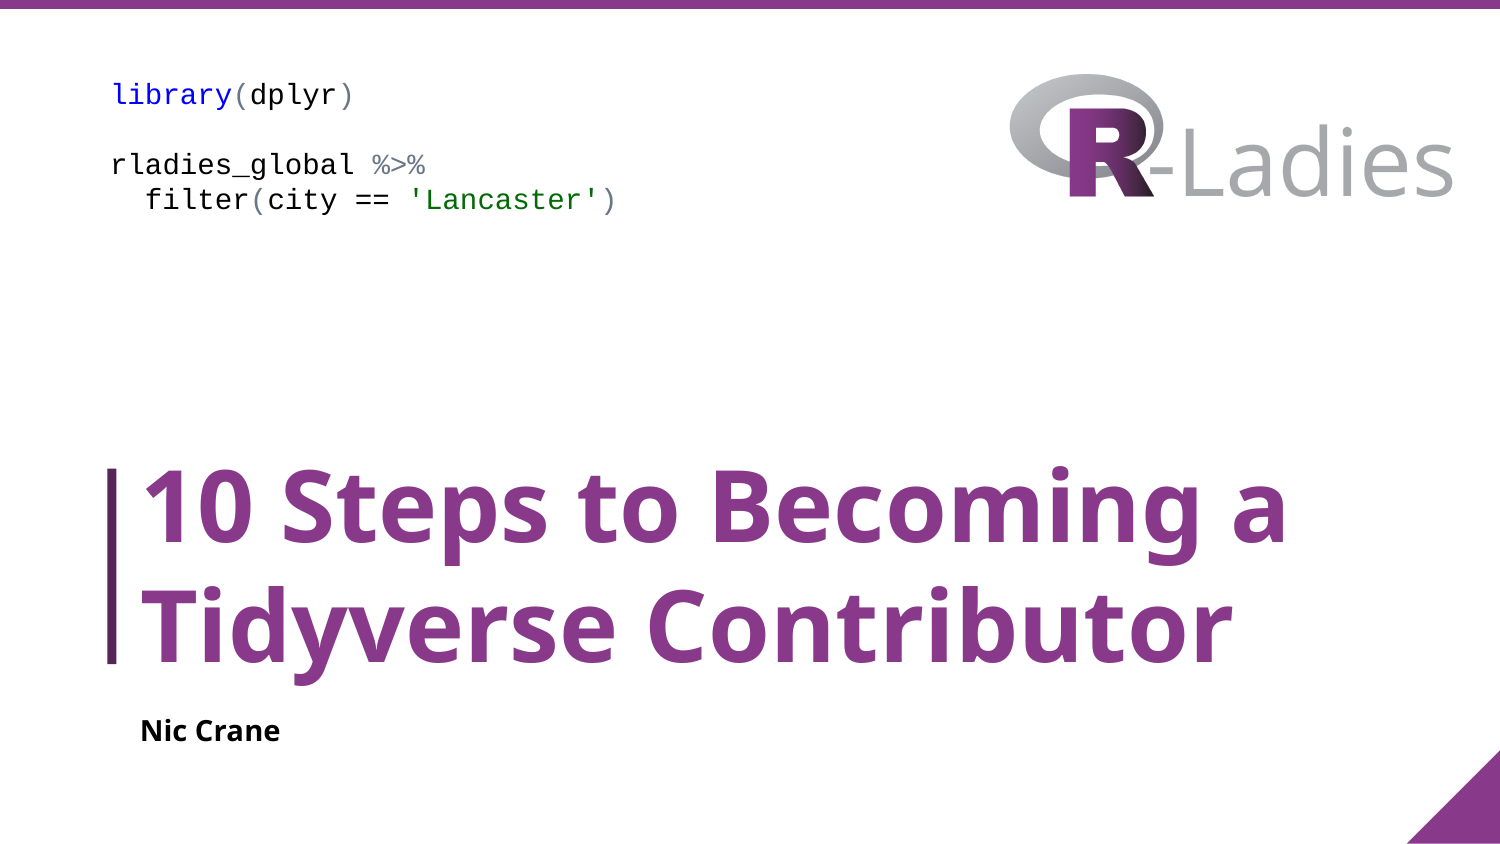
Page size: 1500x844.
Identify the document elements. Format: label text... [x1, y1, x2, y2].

text_box library(dplyr) rladies_global %>% filter(city == 'Lancaster') [94, 60, 812, 217]
text_box Nic Crane [124, 704, 1213, 755]
title 10 Steps to Becoming a Tidyverse Contributor [125, 467, 1441, 658]
picture [1000, 58, 1470, 215]
